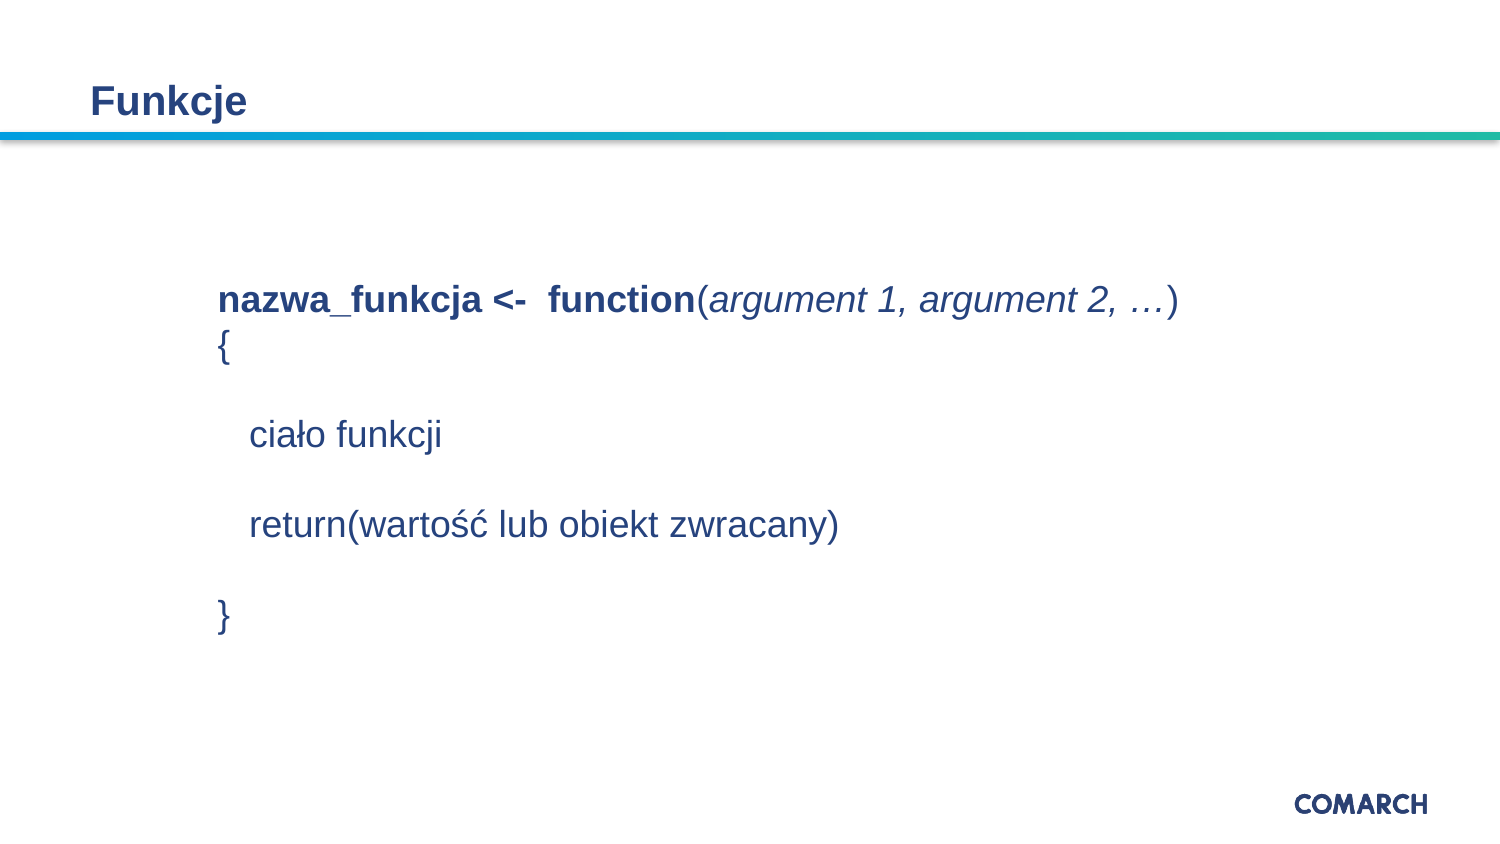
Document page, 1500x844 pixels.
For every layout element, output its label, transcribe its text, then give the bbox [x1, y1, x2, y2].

text_box nazwa_funkcja <- function(argument 1, argument 2, …) { ciało funkcji return(wartość lub obiekt zwracany) } [202, 222, 1284, 642]
title Funkcje [75, 19, 1425, 132]
picture [1294, 793, 1427, 814]
